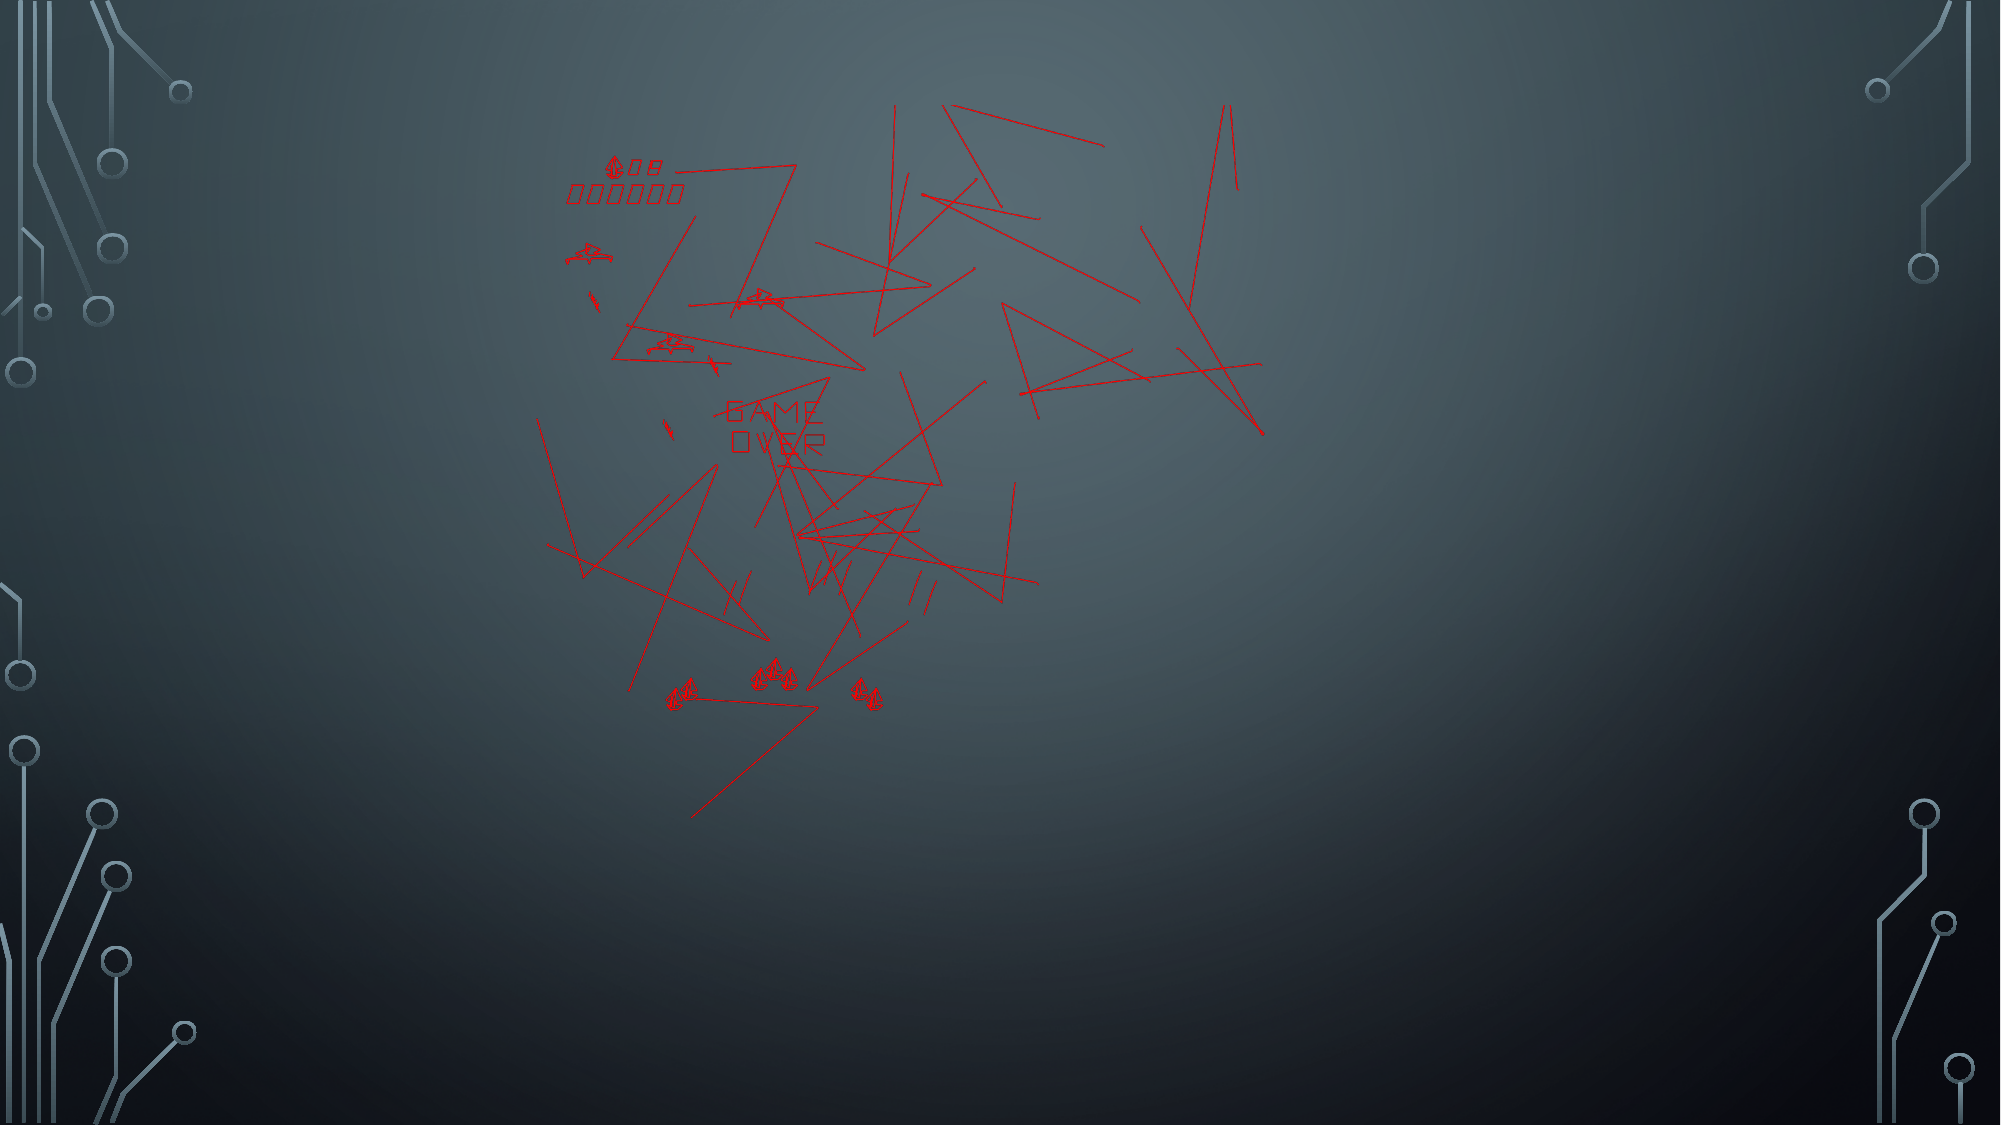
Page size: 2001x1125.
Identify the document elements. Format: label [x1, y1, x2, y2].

list [451, 104, 1412, 1066]
